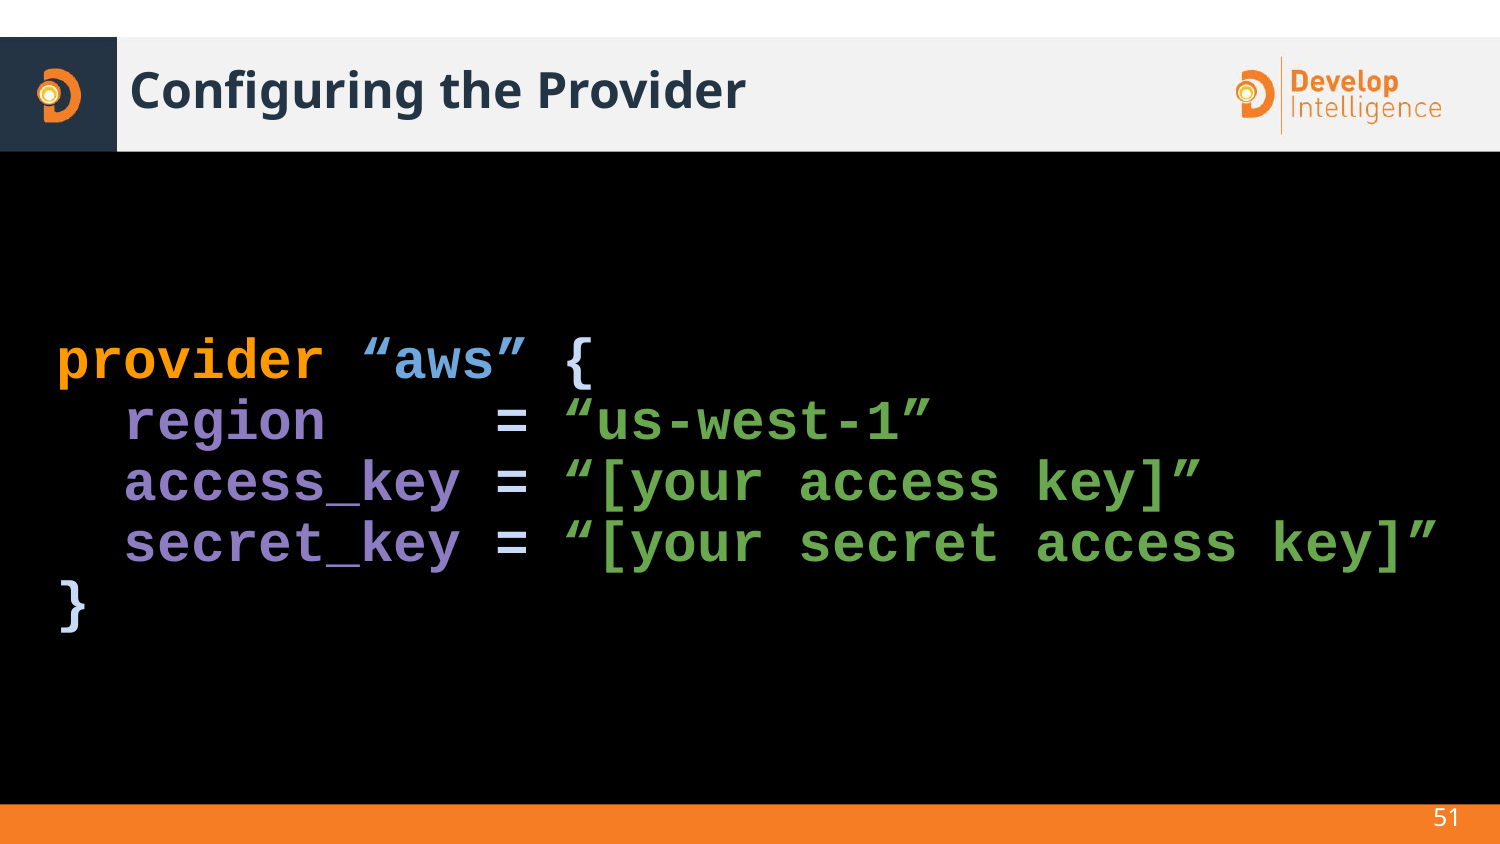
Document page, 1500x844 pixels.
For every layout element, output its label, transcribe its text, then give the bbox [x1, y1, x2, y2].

picture [0, 805, 1500, 844]
list provider “aws” { region = “us-west-1” access_key = “[your access key]” secret_key = “[your secret access key]” } [0, 151, 1500, 805]
title Configuring the Provider [118, 36, 1500, 148]
slide_number 51 [1396, 805, 1499, 838]
picture [0, 0, 1500, 151]
